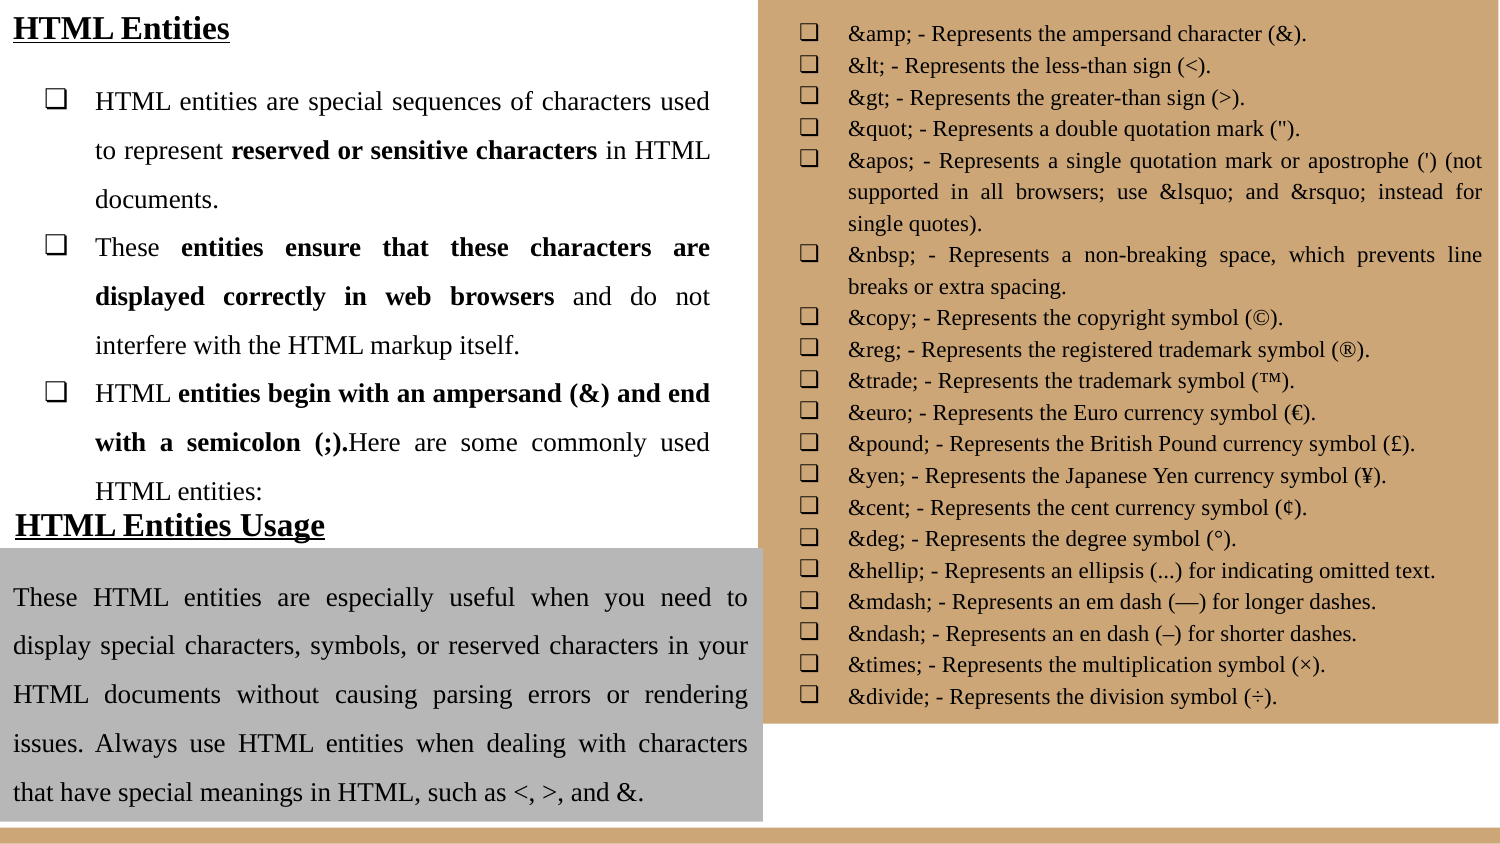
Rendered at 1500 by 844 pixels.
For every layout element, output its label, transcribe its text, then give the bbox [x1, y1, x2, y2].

text_box These HTML entities are especially useful when you need to display special characters, symbols, or reserved characters in your HTML documents without causing parsing errors or rendering issues. Always use HTML entities when dealing with characters that have special meanings in HTML, such as <, >, and &. [0, 737, 763, 822]
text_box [0, 0, 1499, 730]
